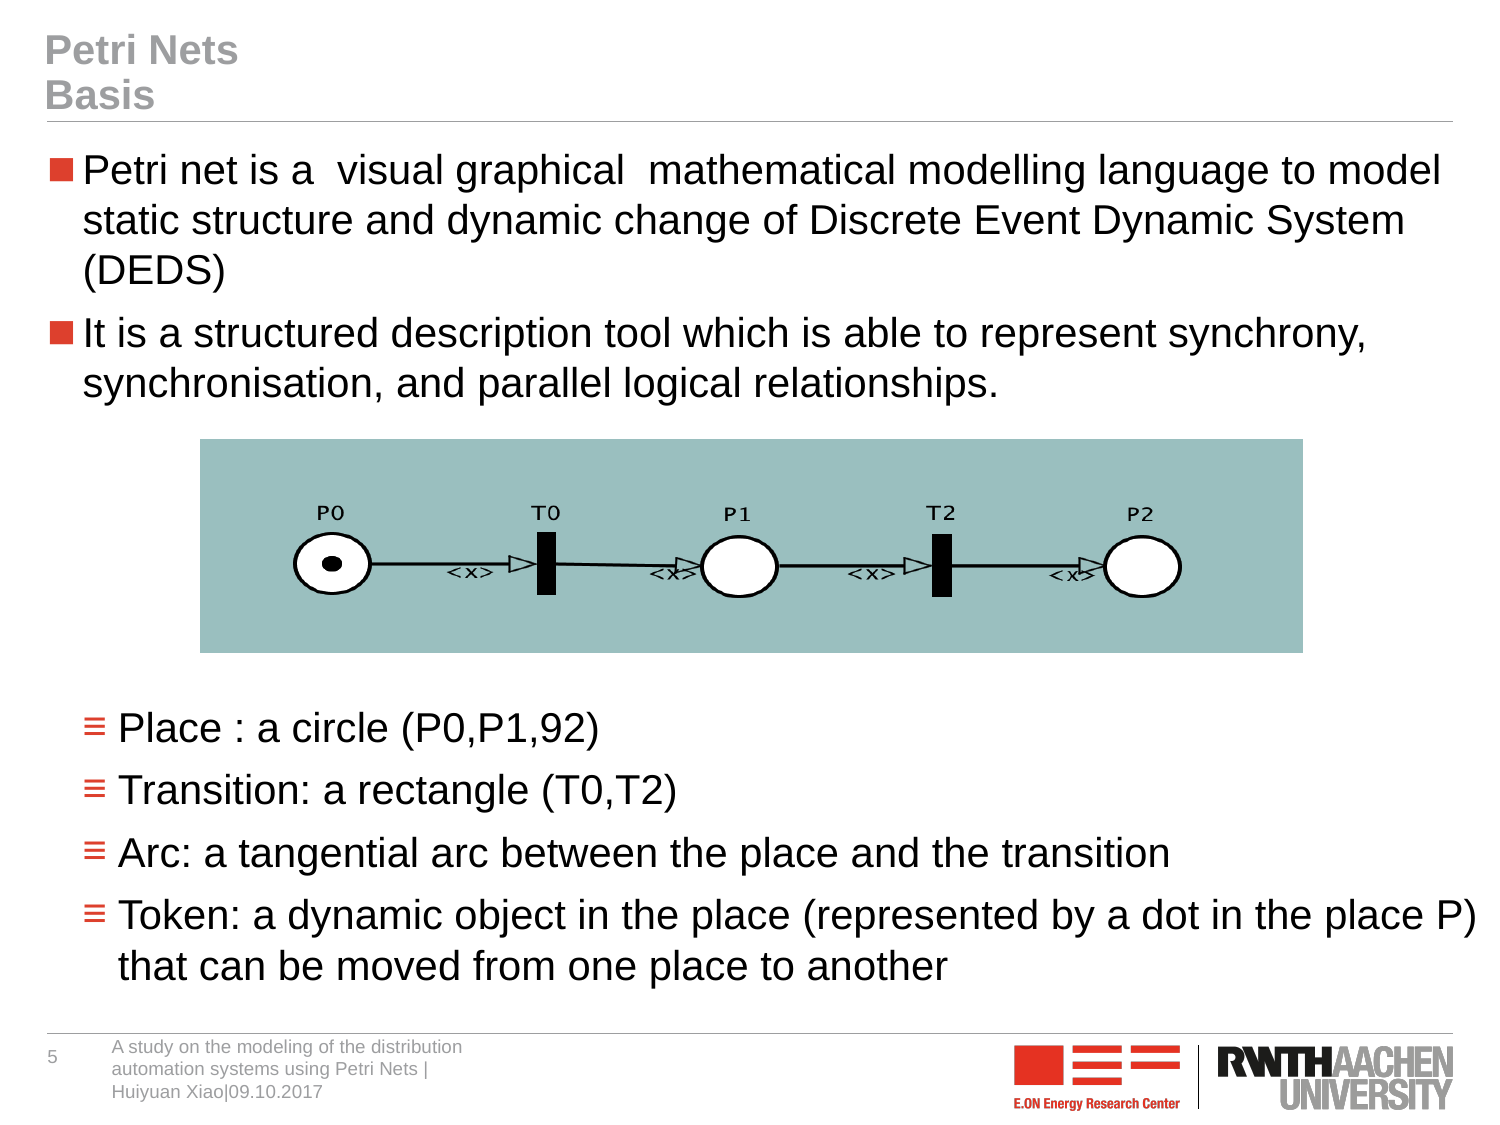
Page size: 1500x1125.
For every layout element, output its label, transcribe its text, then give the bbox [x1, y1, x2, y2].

picture [200, 439, 1303, 653]
picture [1013, 1045, 1180, 1112]
title Petri Nets Basis [44, 29, 1450, 119]
picture [1218, 1046, 1453, 1111]
list Petri net is a visual graphical mathematical modelling language to model static structure and dynamic change of Discrete Event Dynamic System (DEDS) It is a structured description tool which is able to represent synchrony, synchronisation, and parallel logical relationships. Place : a circle (P0,P1,92) Transition: a rectangle (T0,T2) Arc: a tangential arc between the place and the transition Token: a dynamic object in the place (represented by a dot in the place P) that can be moved from one place to another [47, 142, 1500, 1029]
